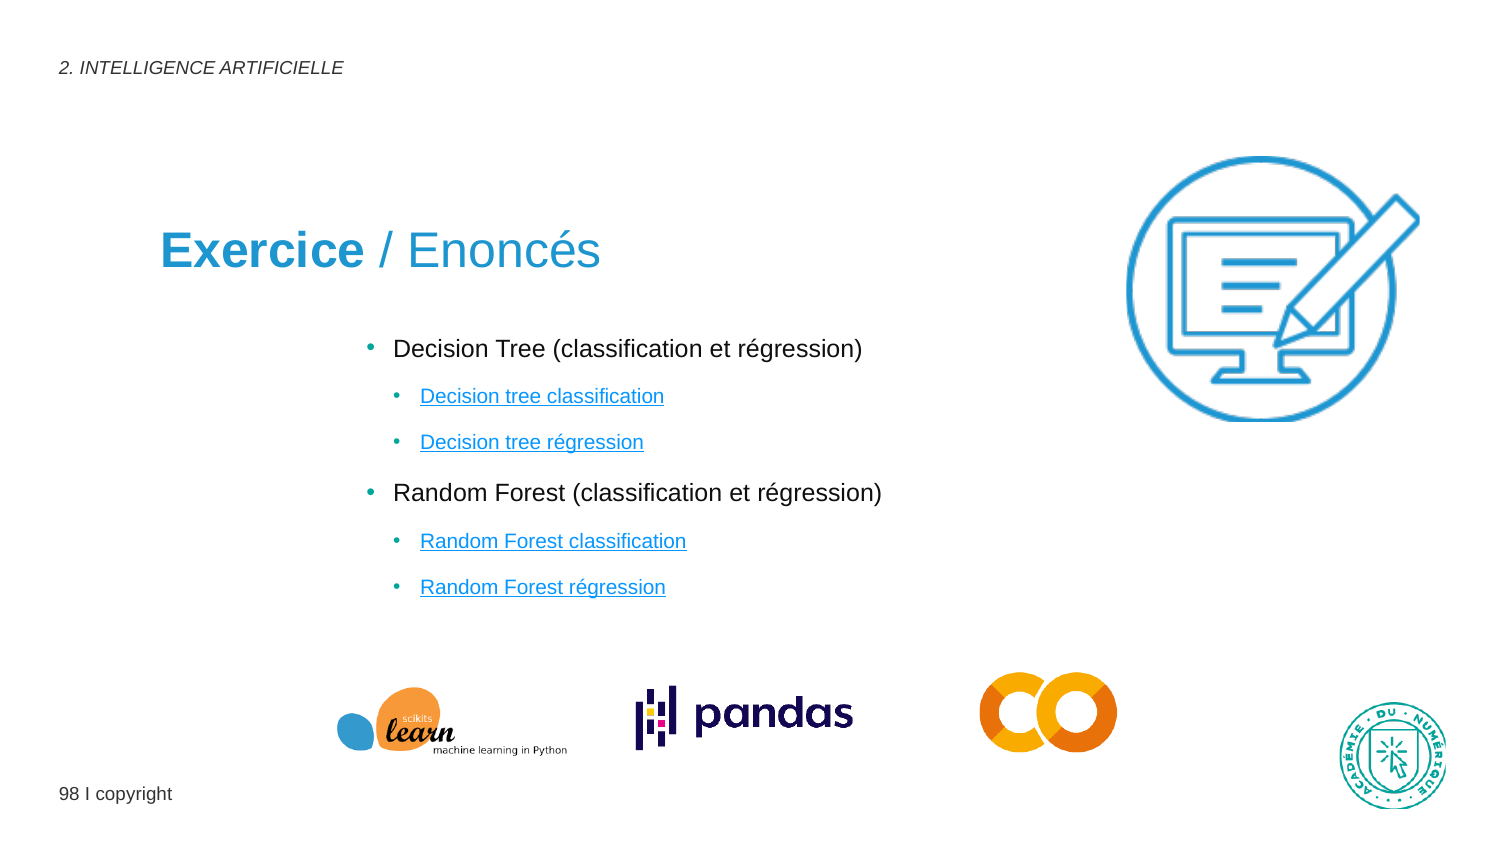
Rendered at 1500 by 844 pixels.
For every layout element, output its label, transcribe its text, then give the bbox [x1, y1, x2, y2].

text_box Exercice / Enoncés [160, 217, 909, 306]
picture [1125, 155, 1420, 423]
picture [625, 669, 863, 767]
text_box Decision Tree (classification et régression) Decision tree classification Decision tree régression Random Forest (classification et régression) Random Forest classification Random Forest régression [366, 317, 1134, 694]
picture [968, 632, 1127, 791]
text_box 2. INTELLIGENCE ARTIFICIELLE [58, 55, 650, 86]
picture [330, 674, 571, 761]
